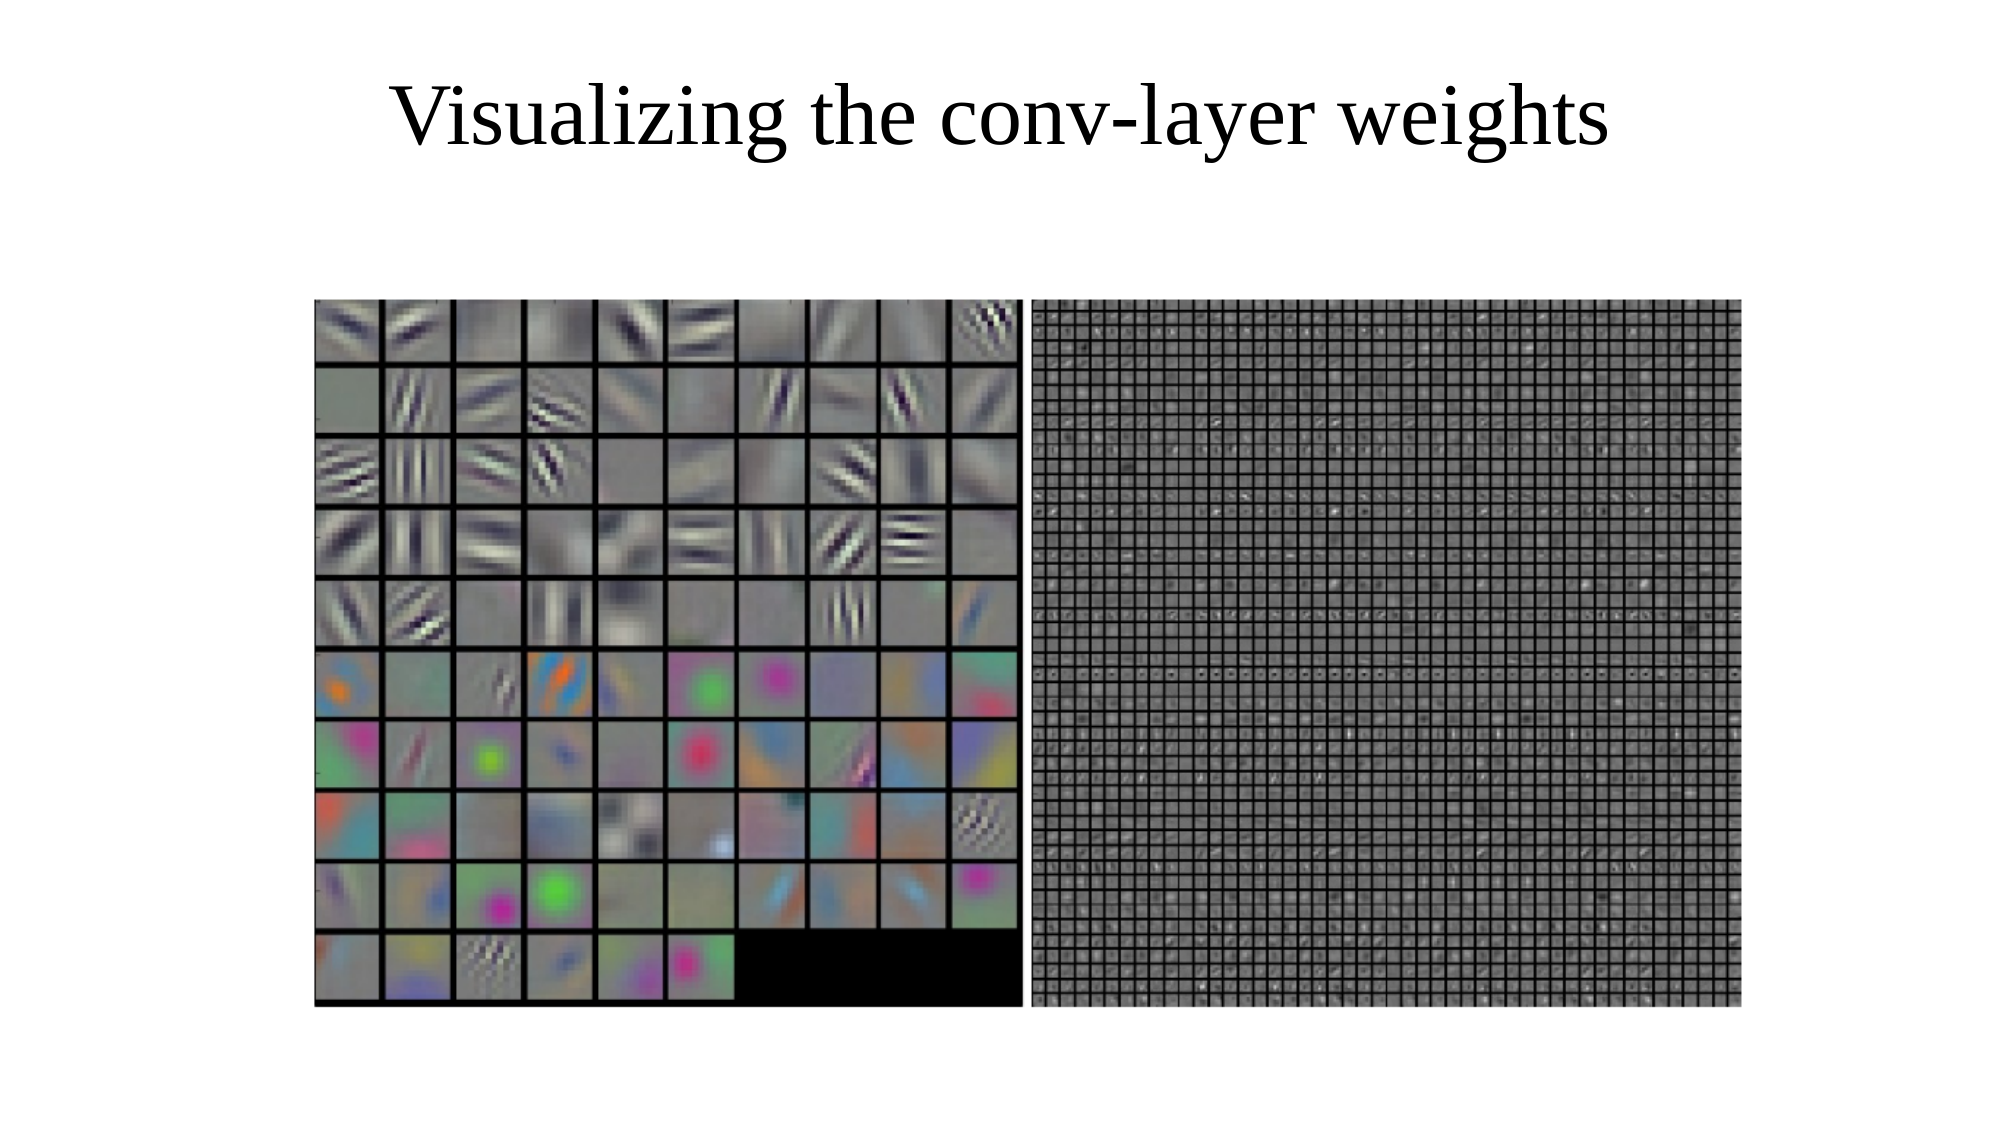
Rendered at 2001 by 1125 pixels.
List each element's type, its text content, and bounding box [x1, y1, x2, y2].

title Visualizing the conv-layer weights [137, 59, 1863, 278]
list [300, 291, 1749, 1016]
